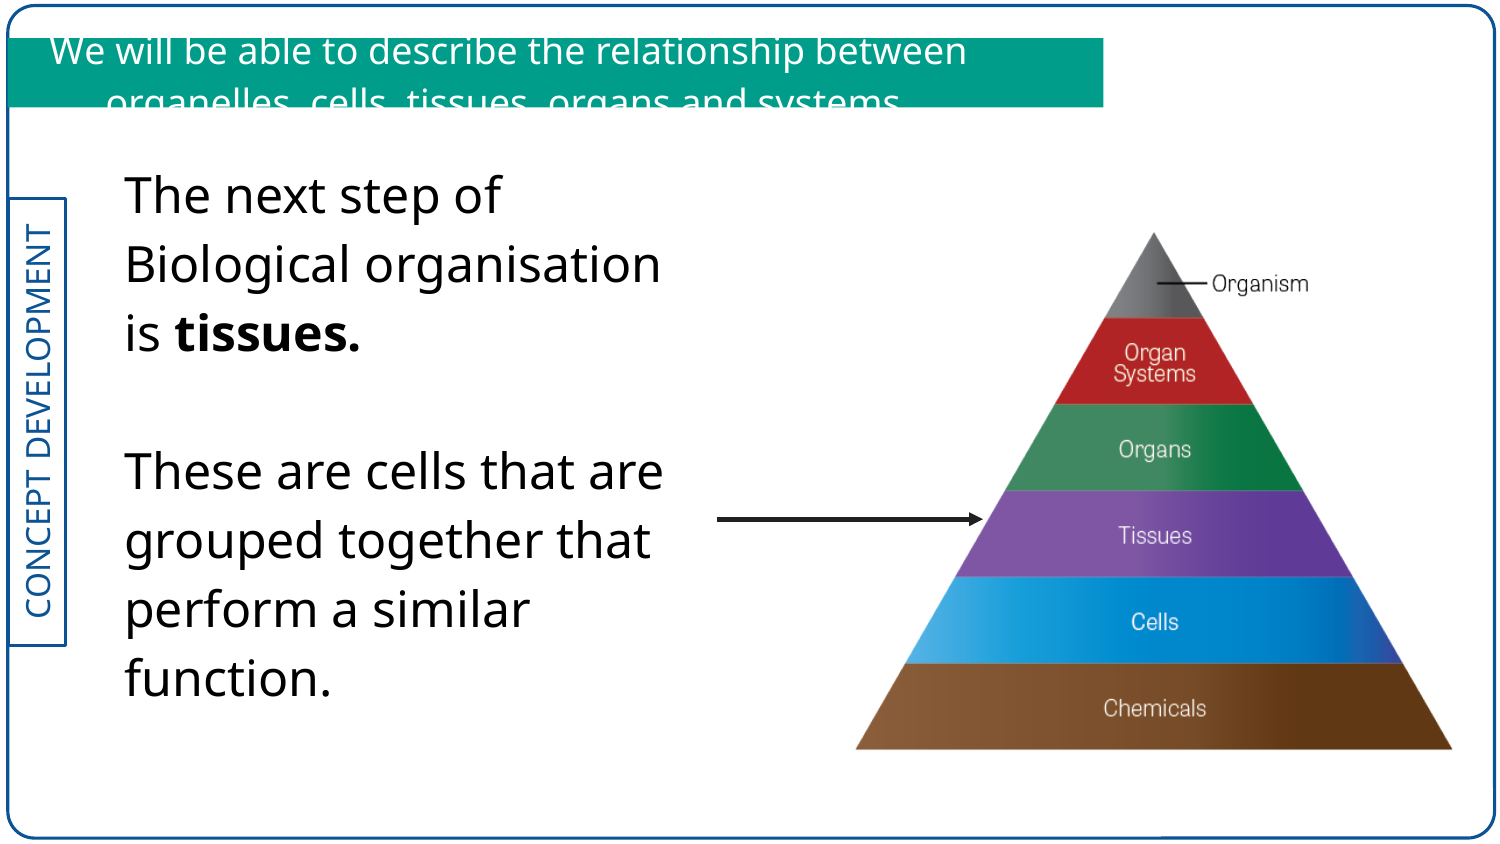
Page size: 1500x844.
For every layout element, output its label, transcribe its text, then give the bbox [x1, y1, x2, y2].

list The next step of Biological organisation is tissues. These are cells that are grouped together that perform a similar function. [90, 139, 717, 807]
subtitle We will be able to describe the relationship between organelles, cells, tissues, organs and systems [15, 43, 1097, 101]
picture [809, 195, 1492, 790]
